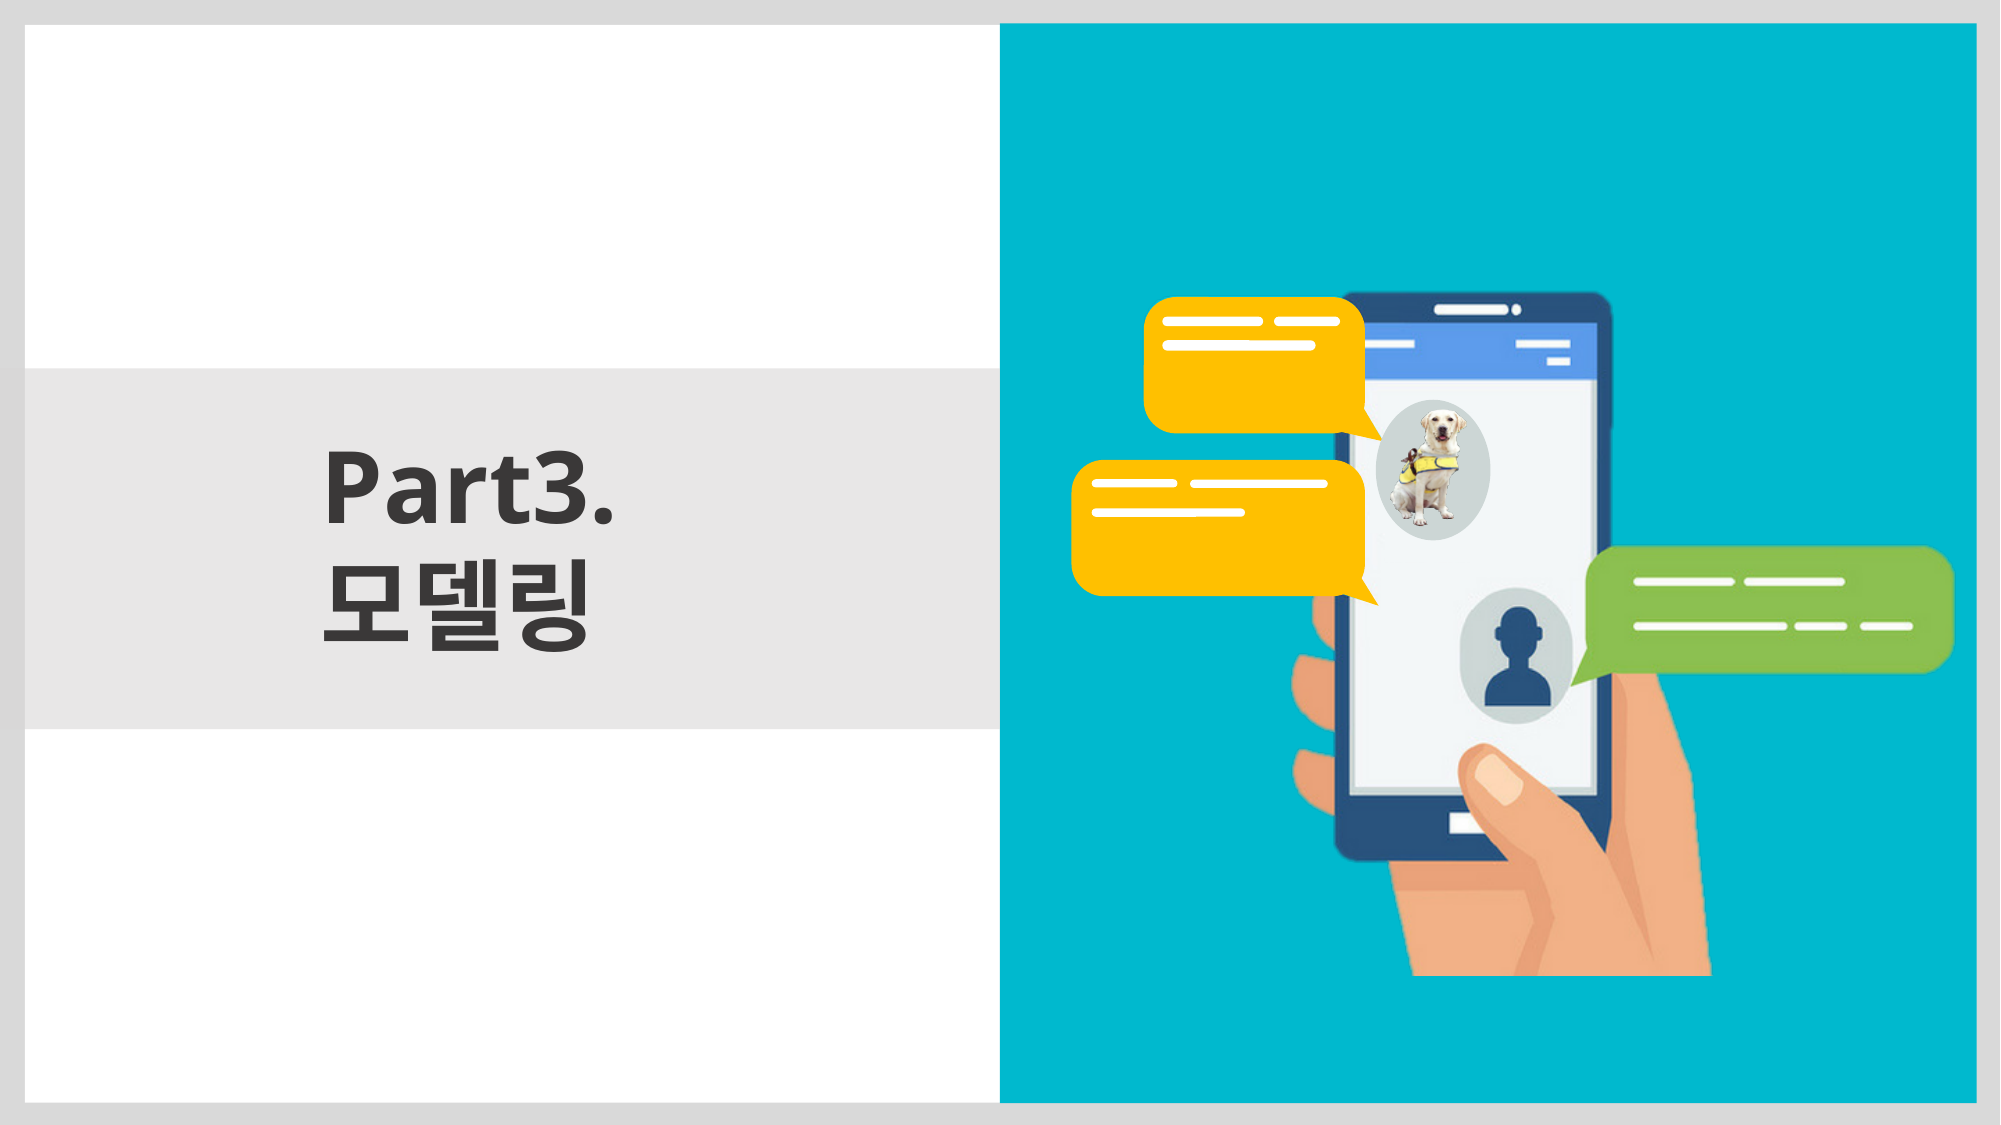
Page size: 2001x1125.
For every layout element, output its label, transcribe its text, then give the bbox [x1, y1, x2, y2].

text_box [0, 368, 903, 730]
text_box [1071, 459, 1388, 597]
picture [903, 198, 2001, 976]
text_box [999, 976, 1978, 1104]
text_box [999, 22, 1978, 198]
text_box Part3. 모델링 [305, 416, 634, 671]
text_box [1143, 297, 1389, 434]
